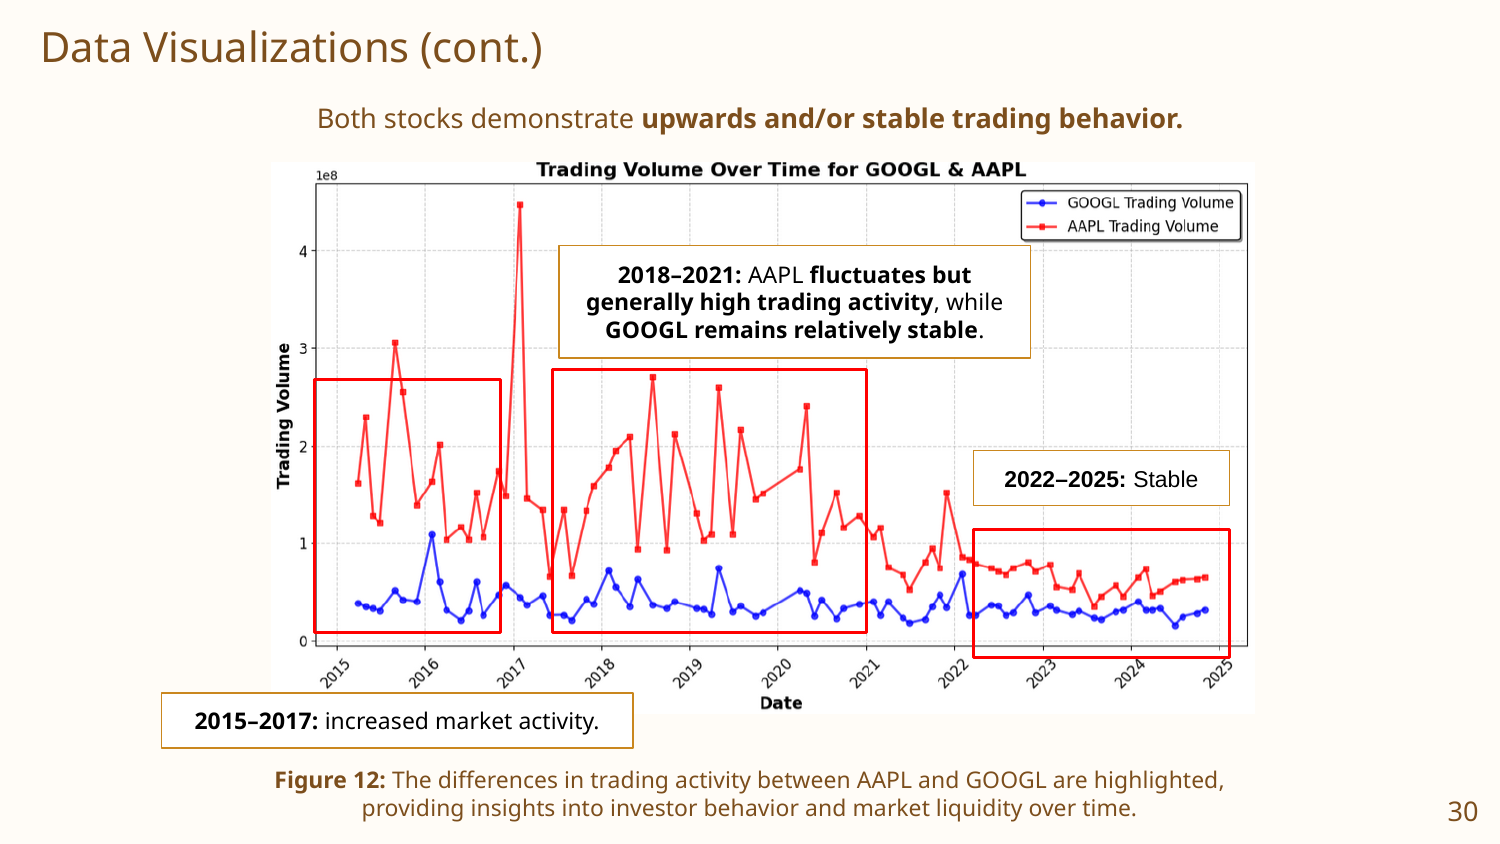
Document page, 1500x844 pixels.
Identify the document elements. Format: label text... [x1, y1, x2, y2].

picture [270, 162, 1255, 714]
text_box Figure 12: The differences in trading activity between AAPL and GOOGL are highlighted, providing insights into investor behavior and market liquidity over time. [231, 750, 1269, 836]
text_box 2015–2017: increased market activity. [161, 692, 634, 748]
text_box Both stocks demonstrate upwards and/or stable trading behavior. [87, 86, 1413, 149]
slide_number 30 [1403, 779, 1494, 844]
title Data Visualizations (cont.) [25, 5, 808, 74]
